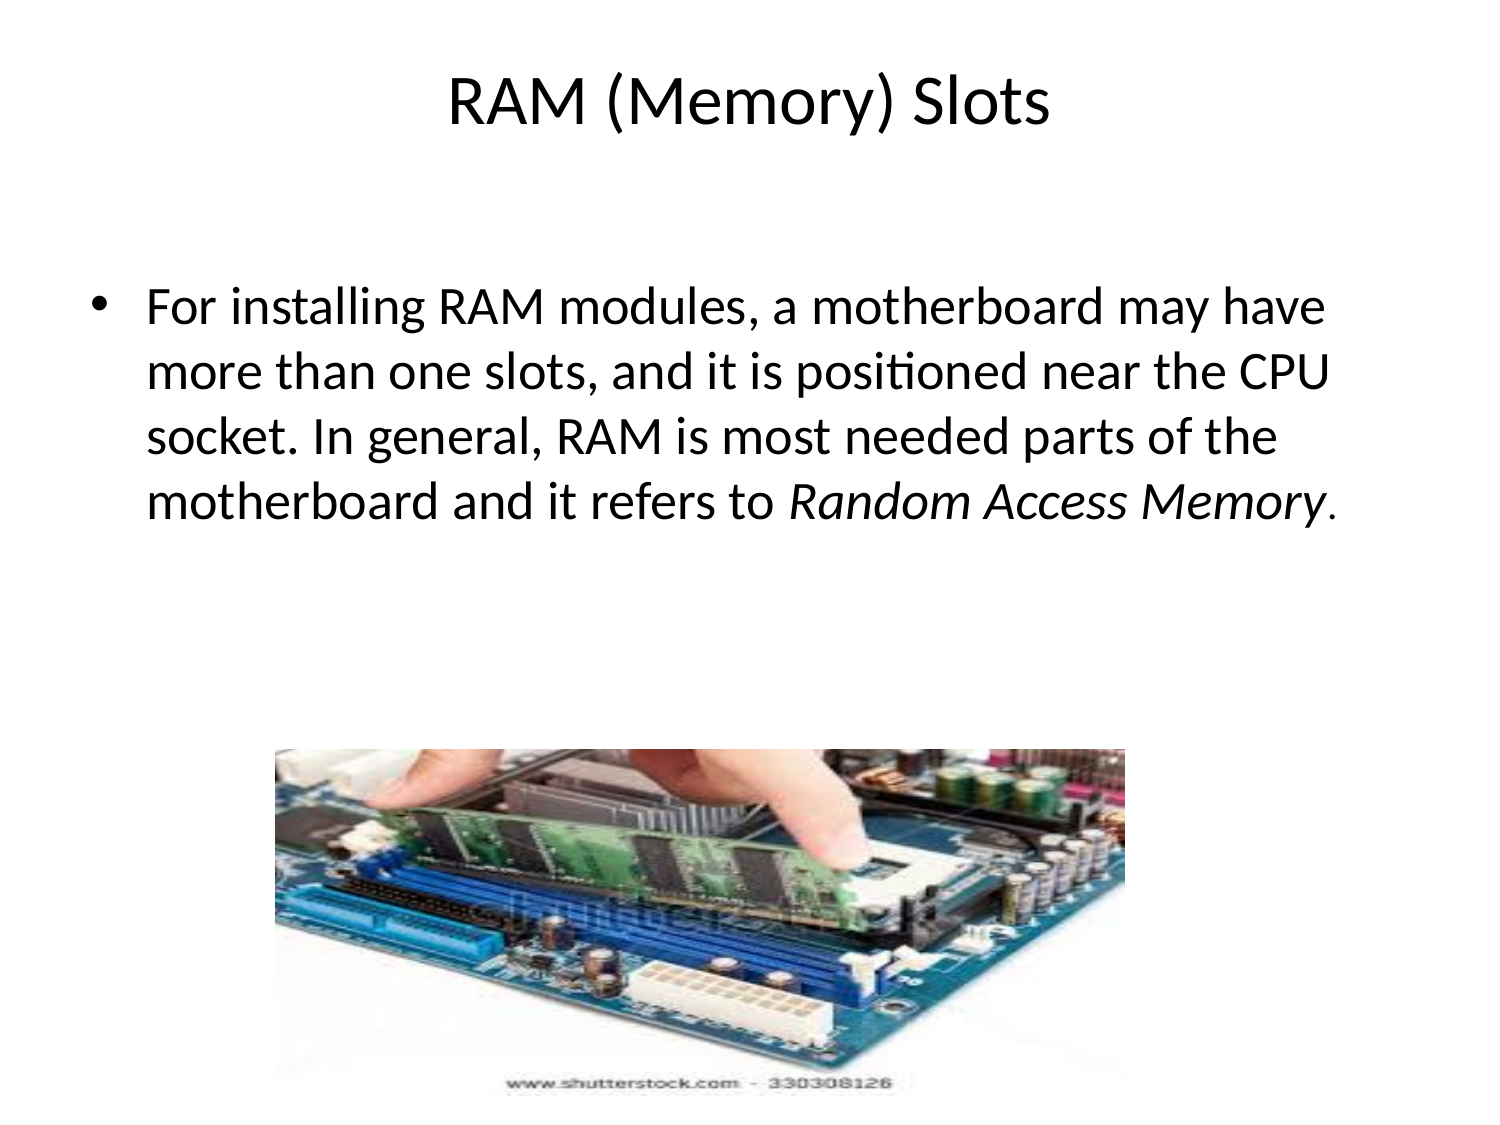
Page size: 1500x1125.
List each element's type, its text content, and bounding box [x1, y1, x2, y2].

picture [274, 749, 1126, 1096]
title RAM (Memory) Slots [75, 45, 1425, 233]
list For installing RAM modules, a motherboard may have more than one slots, and it is positioned near the CPU socket. In general, RAM is most needed parts of the motherboard and it refers to Random Access Memory. [75, 262, 1425, 1005]
